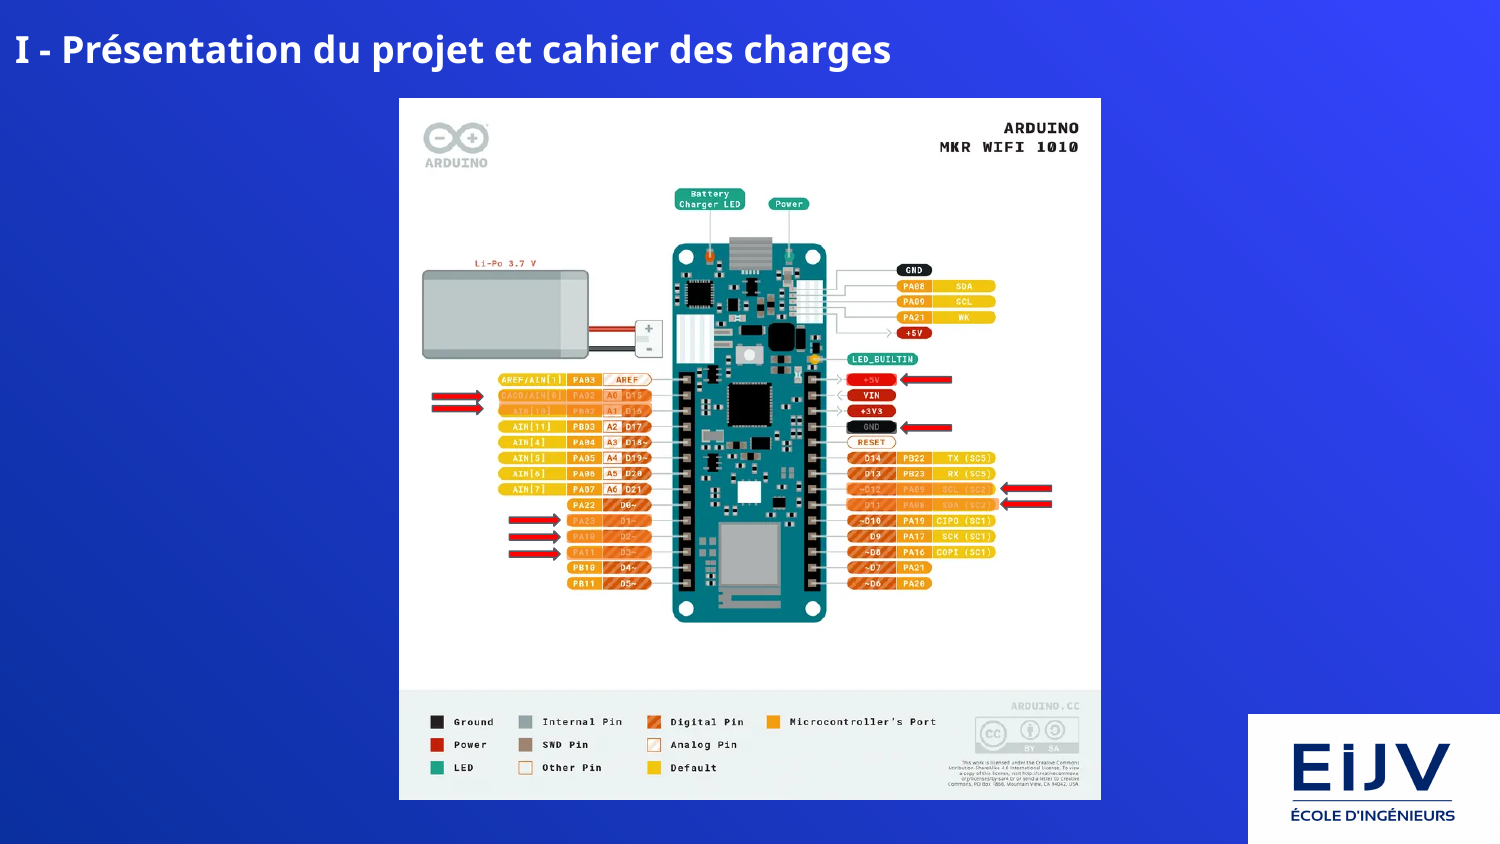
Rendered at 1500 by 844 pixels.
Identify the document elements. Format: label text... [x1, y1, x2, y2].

text_box I - Présentation du projet et cahier des charges [0, 11, 1500, 87]
picture [1248, 714, 1500, 844]
picture [399, 98, 1101, 801]
